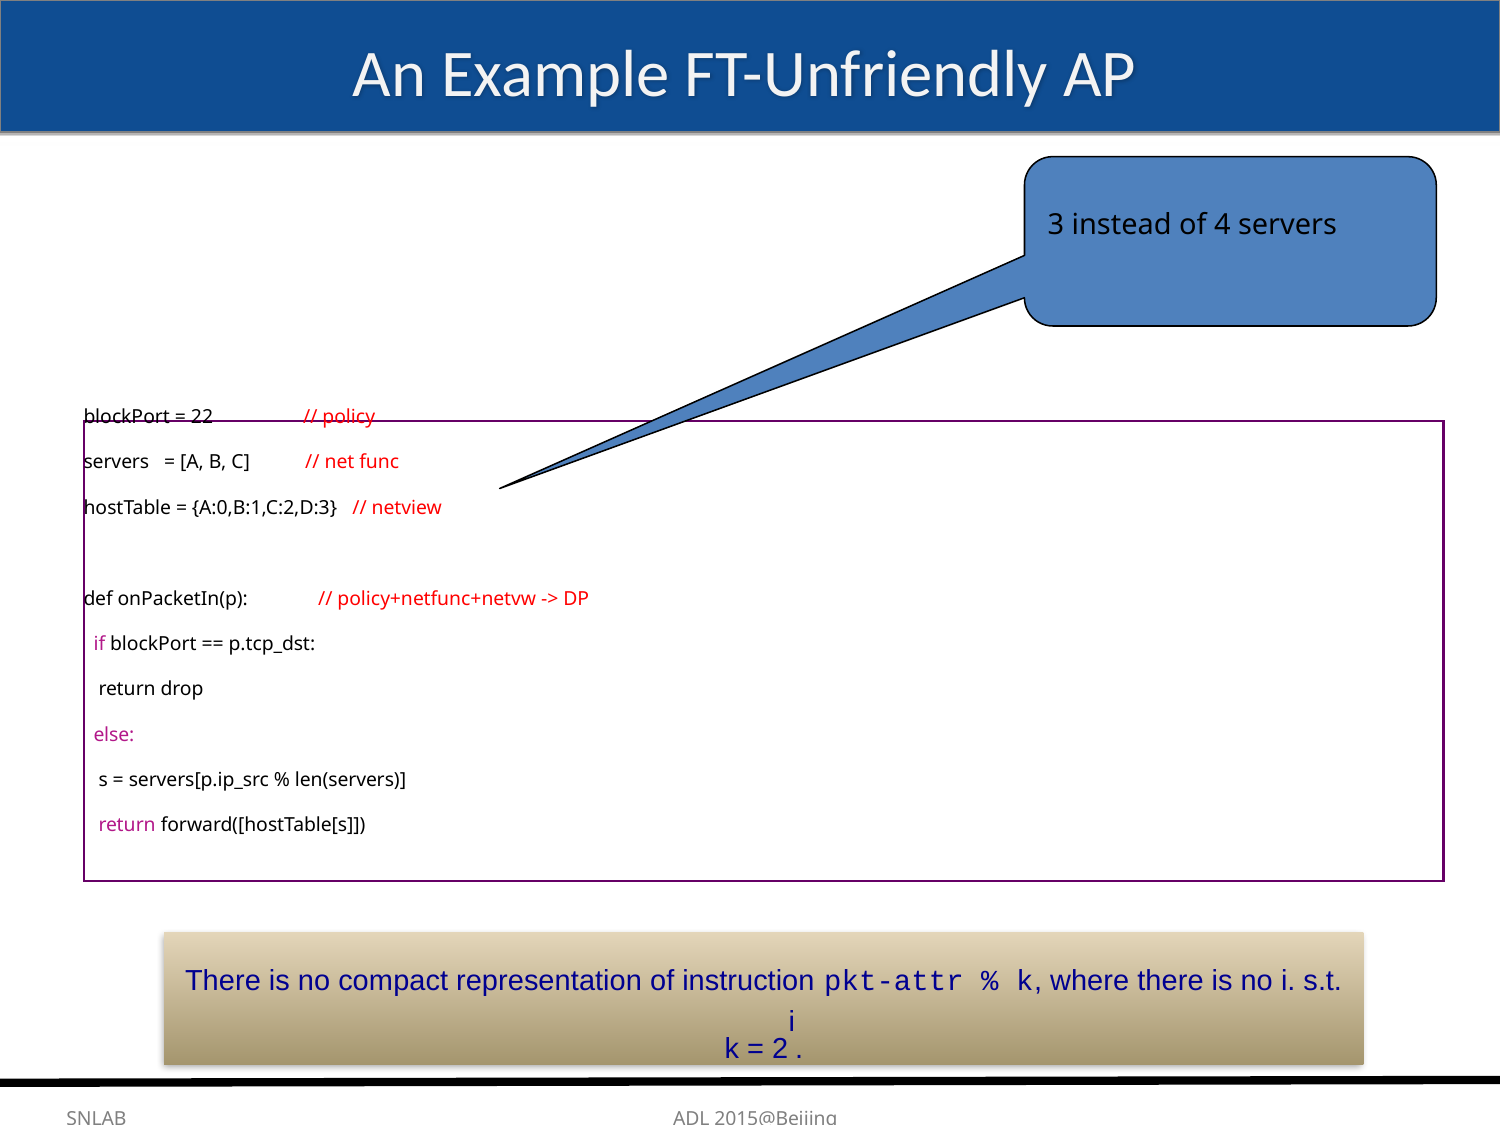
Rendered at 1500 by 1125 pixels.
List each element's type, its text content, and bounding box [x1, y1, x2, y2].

picture [0, 1085, 1500, 1125]
text_box 3 instead of 4 servers [499, 156, 1437, 489]
picture [689, 1113, 696, 1123]
picture [728, 1112, 733, 1124]
title An Example FT-Unfriendly AP [41, 13, 1447, 127]
text_box blockPort = 22 // policy servers = [A, B, C] // net func hostTable = {A:0,B:1,C:2,D:3} // netview def onPacketIn(p): // policy+netfunc+netvw -> DP if blockPort == p.tcp_dst: return drop else: s = servers[p.ip_src % len(servers)] return forward([hostTable[s]]) [83, 421, 1444, 882]
picture [79, 1114, 86, 1125]
text_box There is no compact representation of instruction pkt-attr % k, where there is no i. s.t. k = 2i. [164, 932, 1364, 1065]
picture [0, 133, 1500, 1078]
